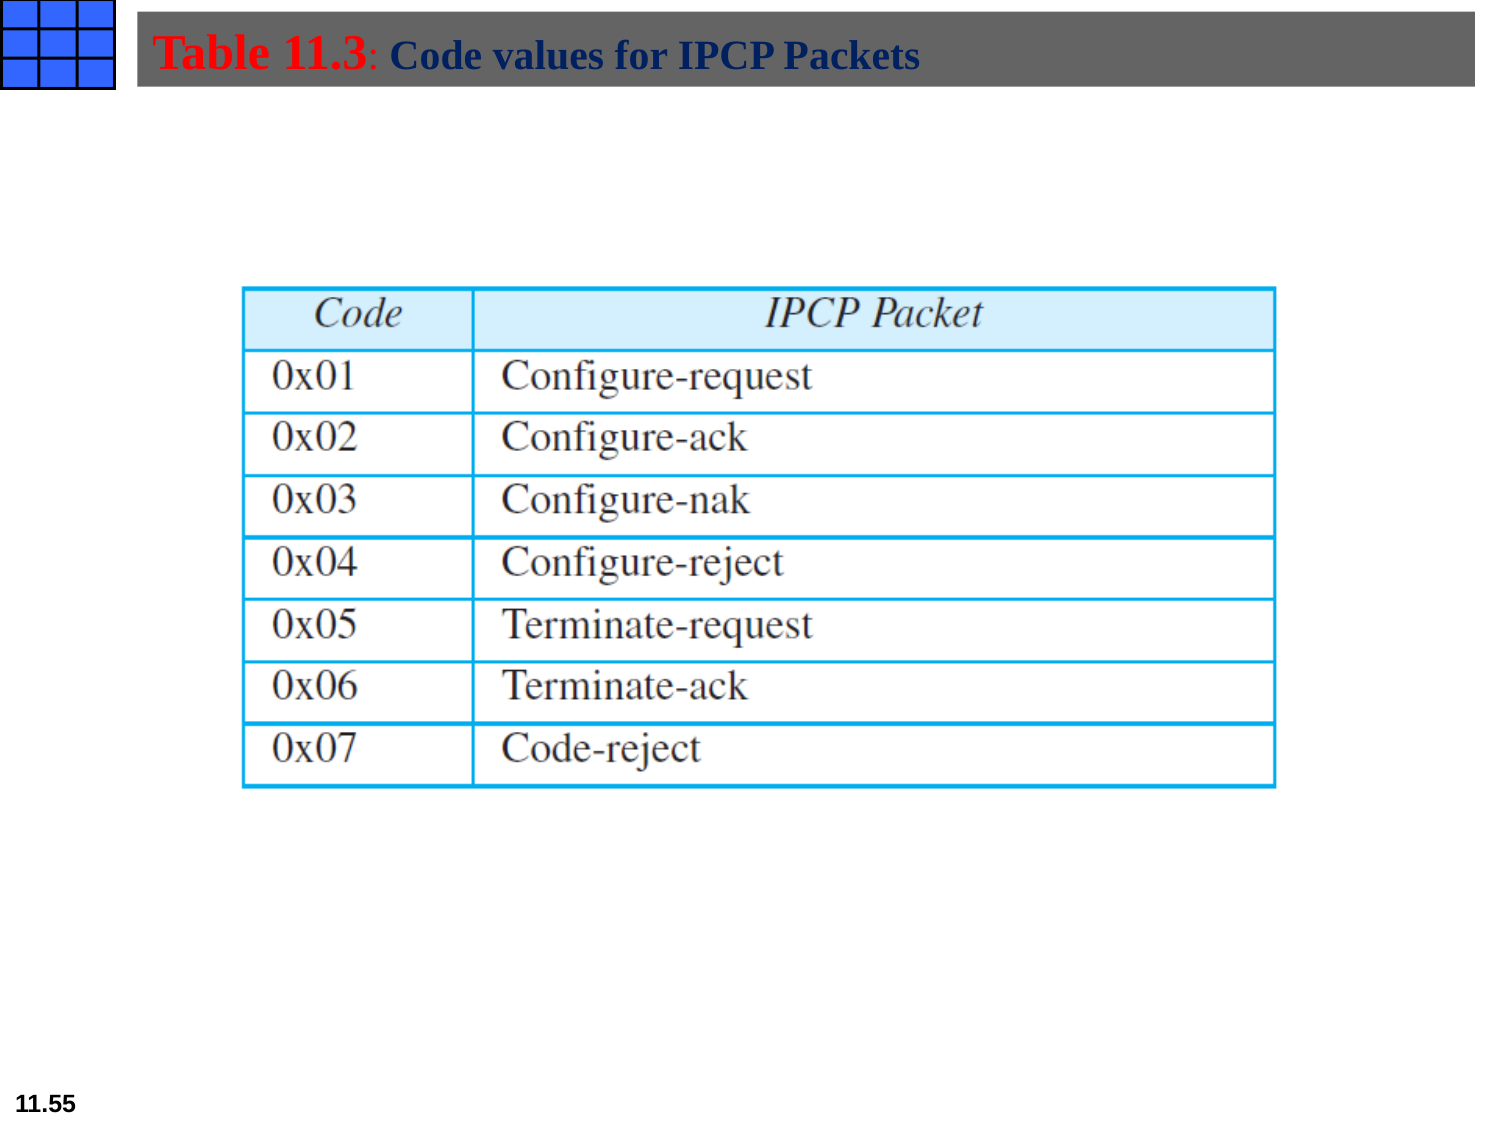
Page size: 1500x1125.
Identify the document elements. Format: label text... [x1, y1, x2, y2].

picture [149, 260, 1351, 865]
text_box 11.55 [0, 1049, 313, 1125]
picture [0, 0, 116, 91]
text_box Table 11.3: Code values for IPCP Packets [137, 11, 1475, 87]
